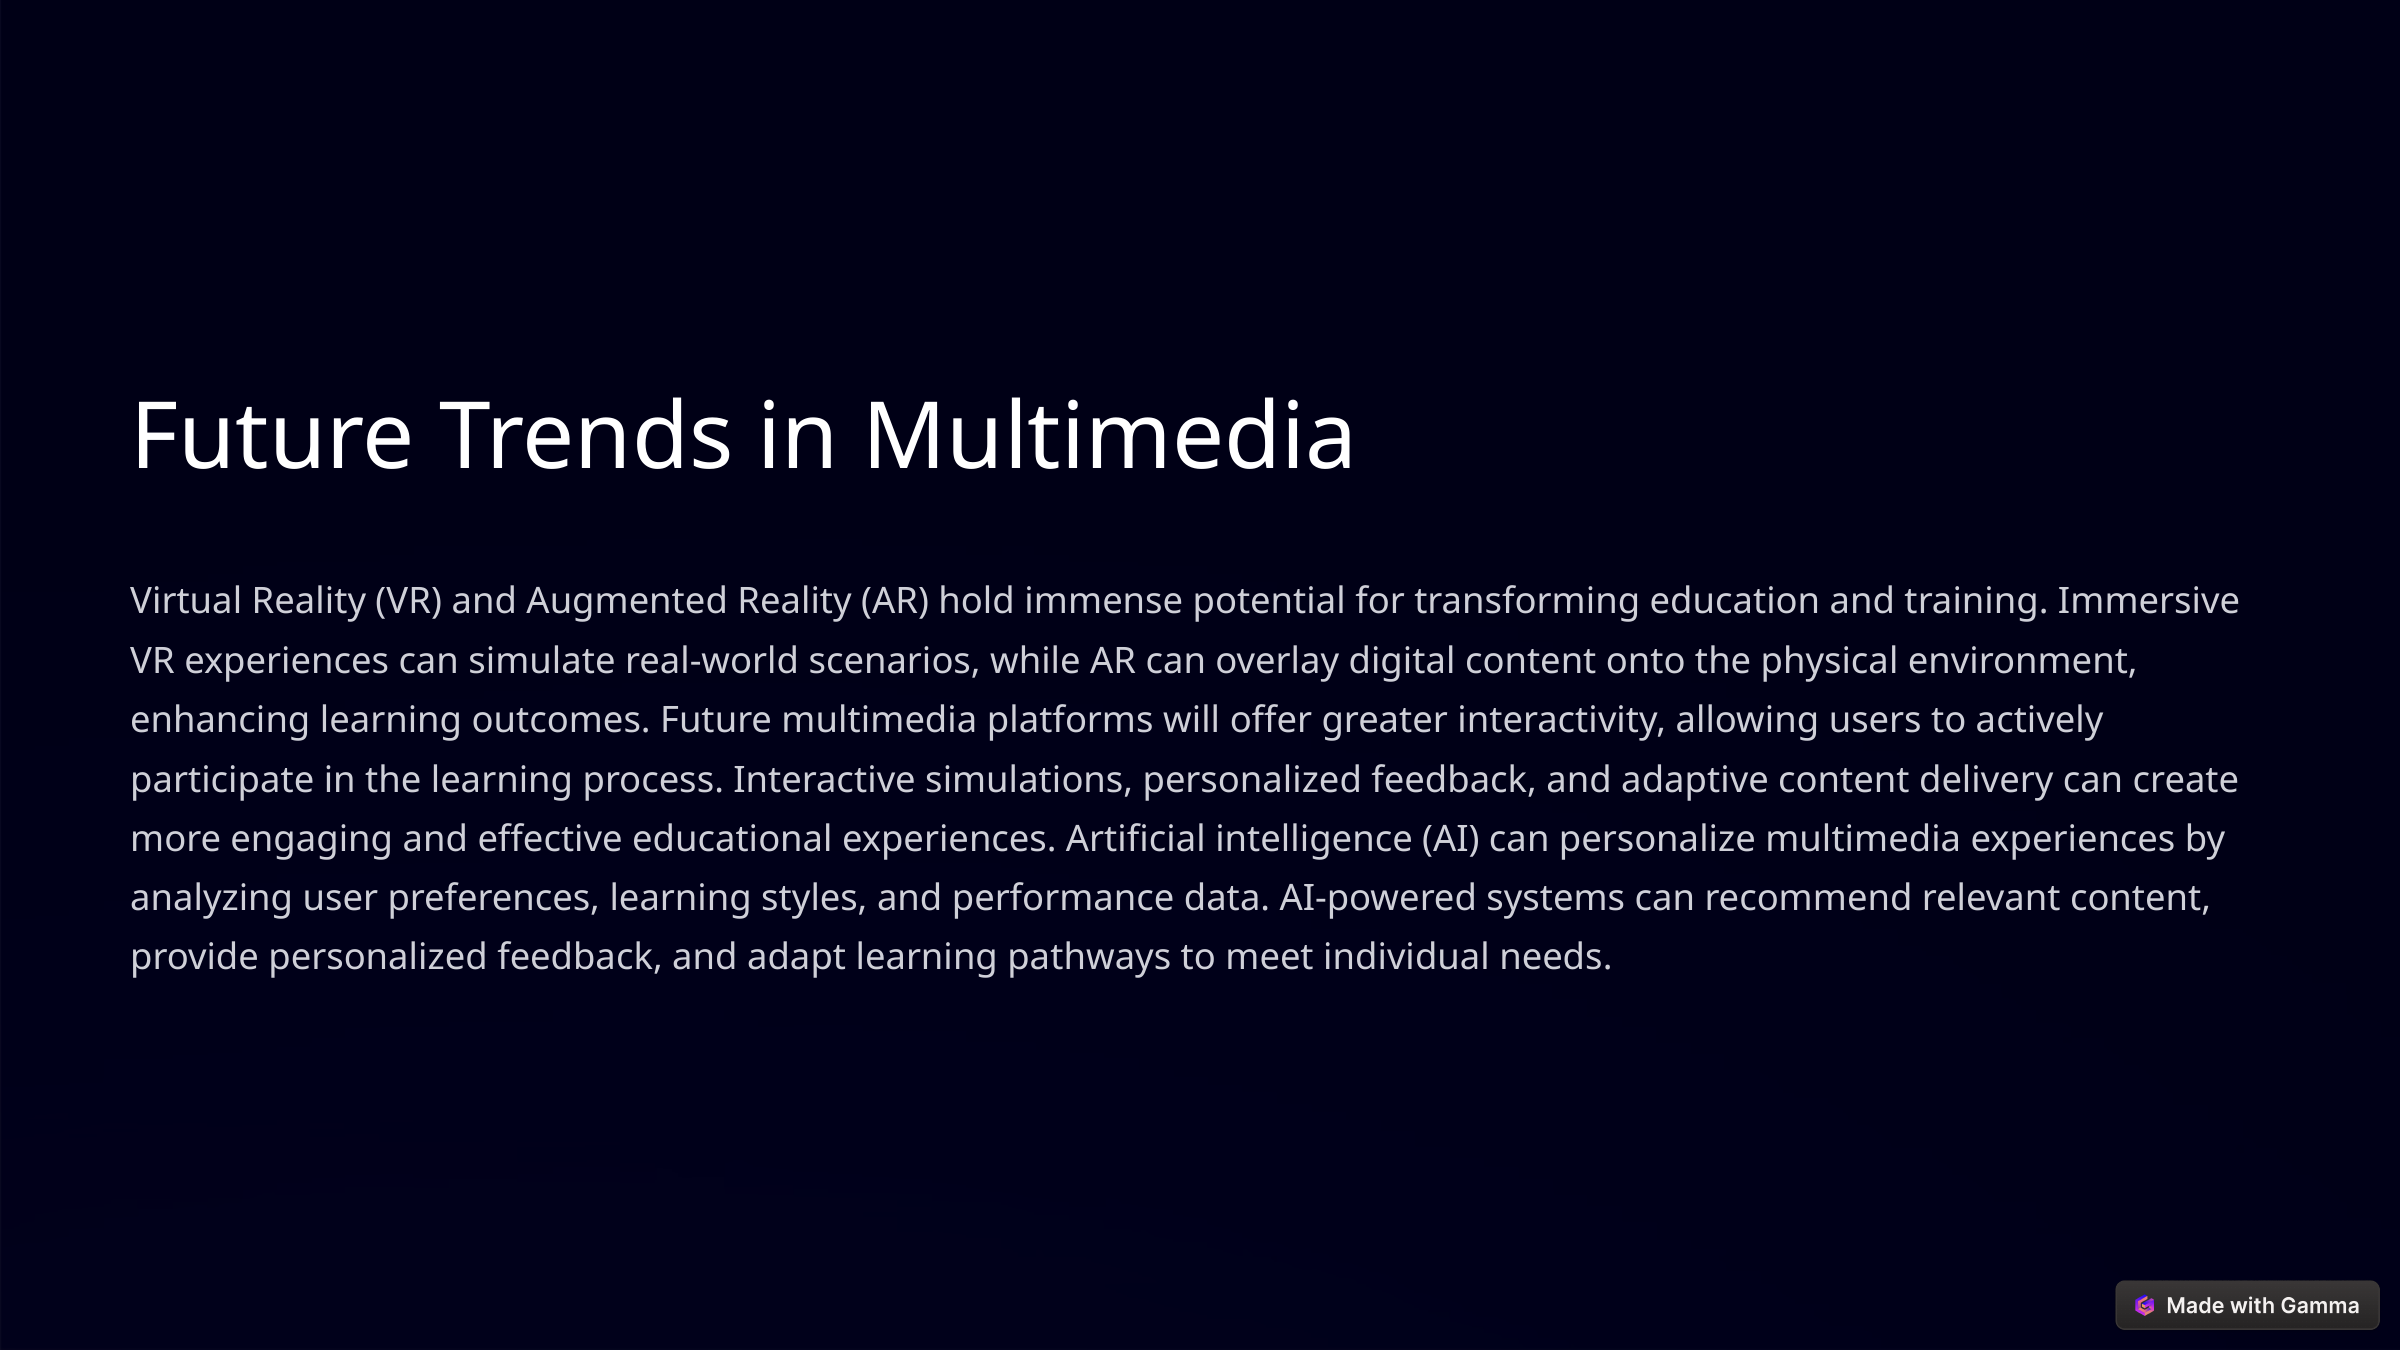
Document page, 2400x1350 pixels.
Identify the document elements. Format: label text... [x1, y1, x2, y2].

text_box Future Trends in Multimedia [130, 371, 1296, 488]
text_box Virtual Reality (VR) and Augmented Reality (AR) hold immense potential for transforming education and training. Immersive VR experiences can simulate real-world scenarios, while AR can overlay digital content onto the physical environment, enhancing learning outcomes. Future multimedia platforms will offer greater interactivity, allowing users to actively participate in the learning process. Interactive simulations, personalized feedback, and adaptive content delivery can create more engaging and effective educational experiences. Artificial intelligence (AI) can personalize multimedia experiences by analyzing user preferences, learning styles, and performance data. AI-powered systems can recommend relevant content, provide personalized feedback, and adapt learning pathways to meet individual needs. [130, 561, 2270, 979]
picture [2106, 1271, 2389, 1339]
